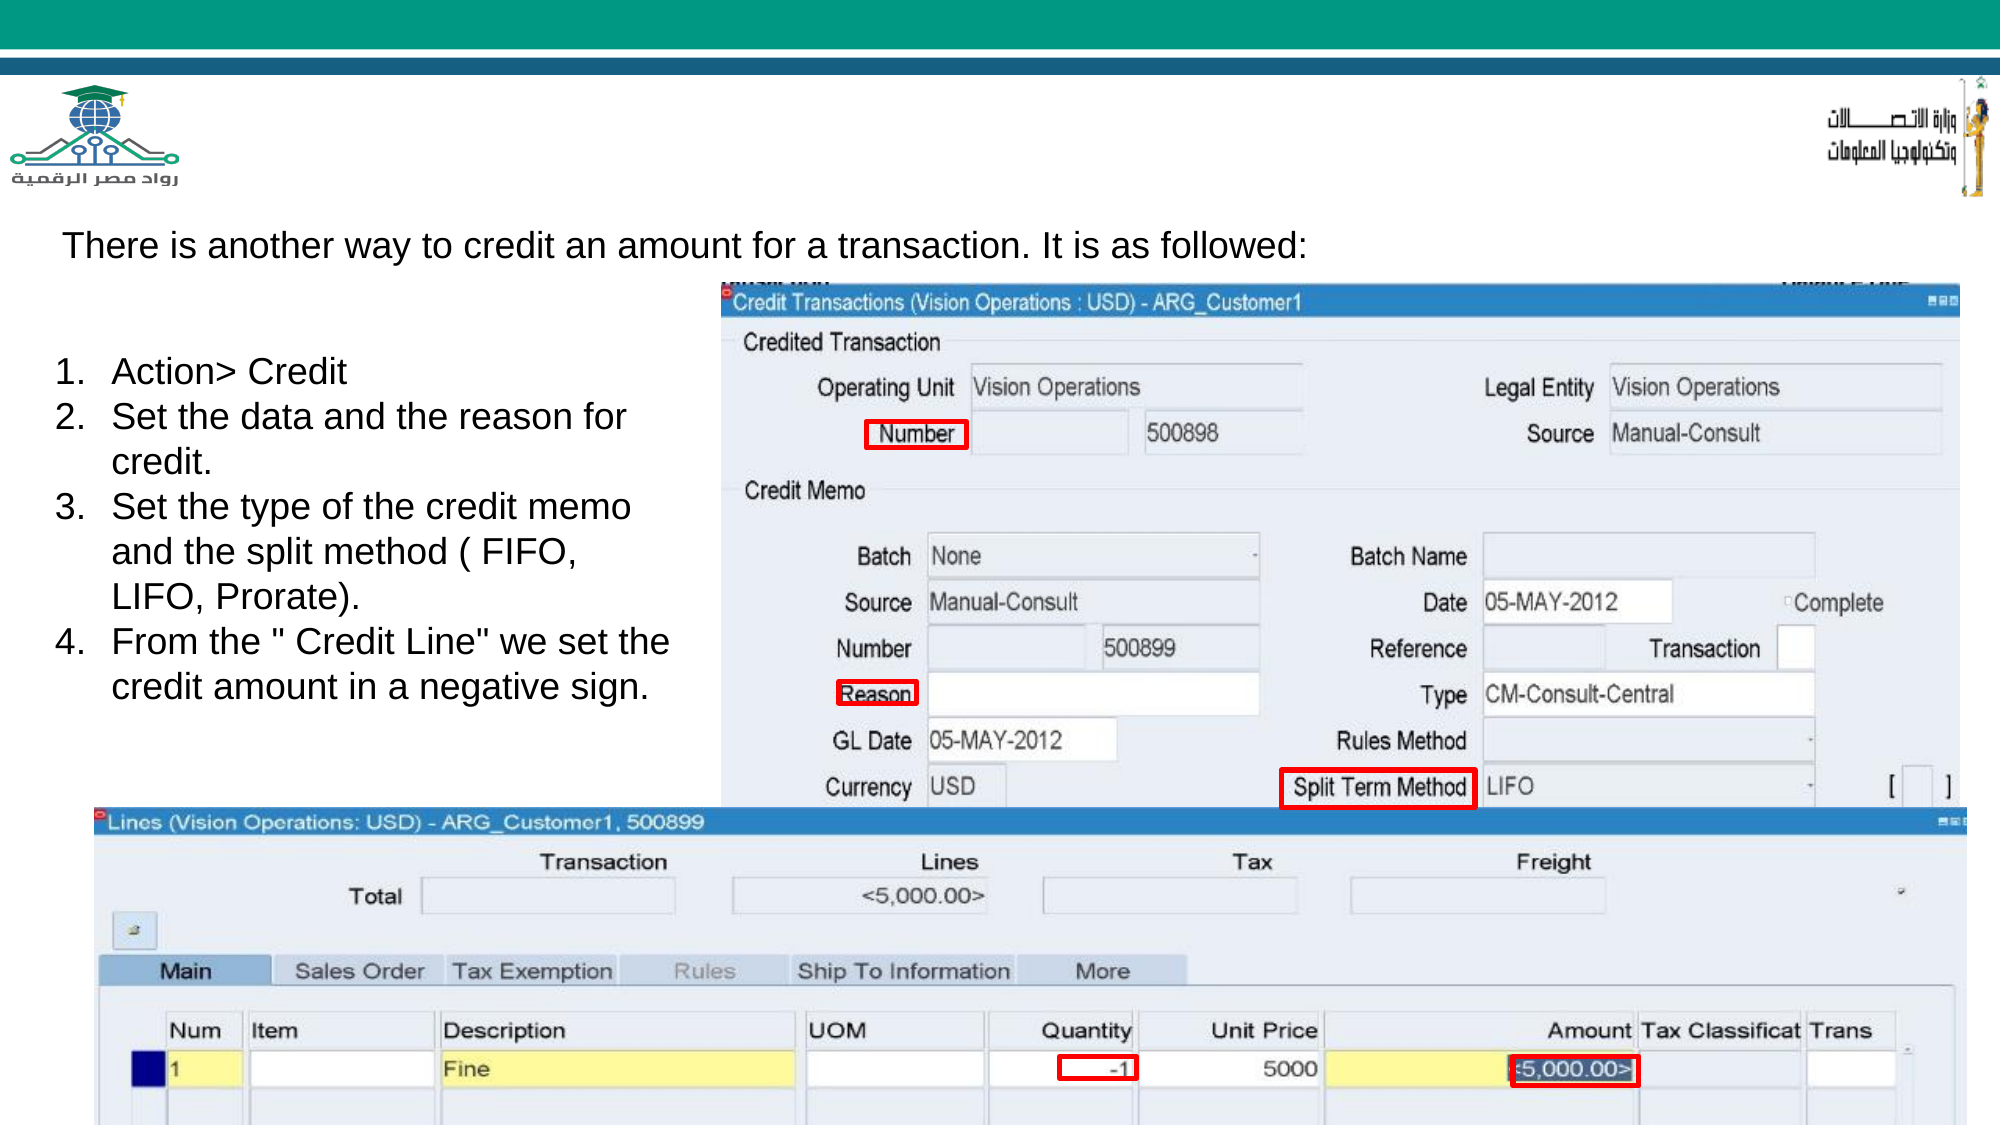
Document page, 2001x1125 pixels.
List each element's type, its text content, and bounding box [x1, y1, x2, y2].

picture [94, 282, 1968, 1125]
text_box There is another way to credit an amount for a transaction. It is as followed: [47, 213, 1324, 274]
text_box [0, 0, 2000, 51]
text_box [0, 56, 2000, 77]
text_box Action> Credit Set the data and the reason for credit. Set the type of the credit memo and the split method ( FIFO, LIFO, Prorate). From the " Credit Line" we set the credit amount in a negative sign. [40, 339, 692, 715]
picture [10, 84, 180, 187]
picture [1815, 57, 2000, 215]
